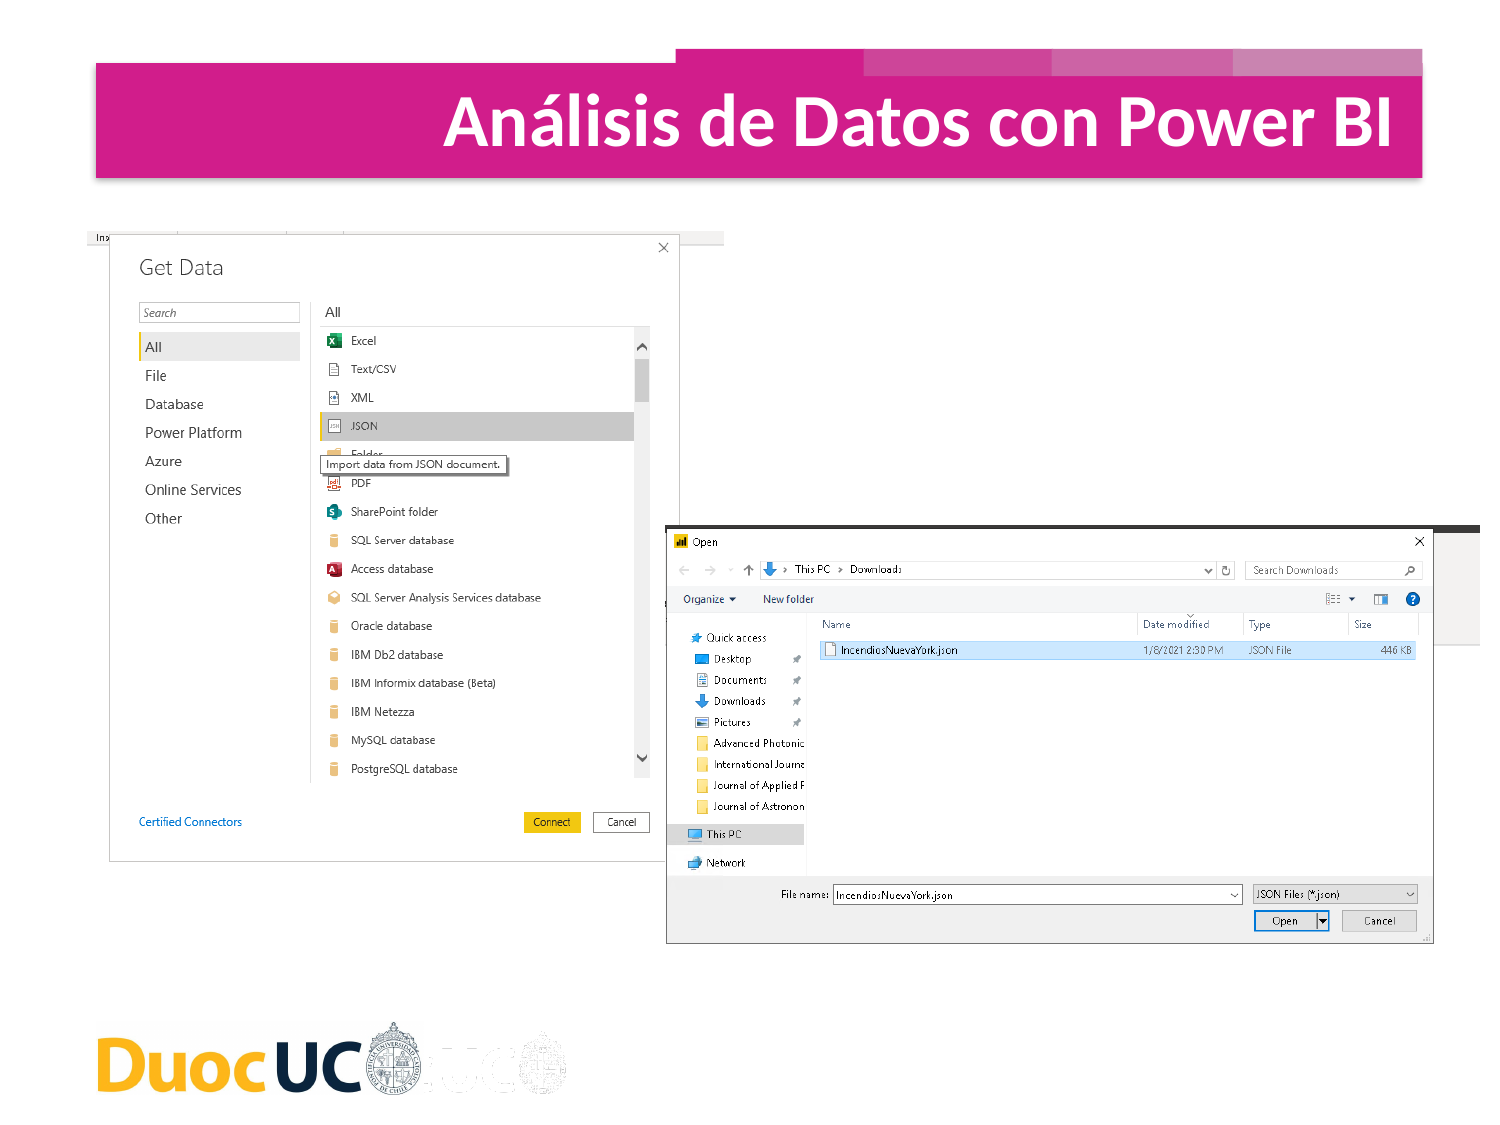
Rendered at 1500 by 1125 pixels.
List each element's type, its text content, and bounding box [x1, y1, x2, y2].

picture [86, 231, 1480, 968]
picture [96, 1021, 566, 1095]
text_box Análisis de Datos con Power BI [87, 63, 1411, 169]
